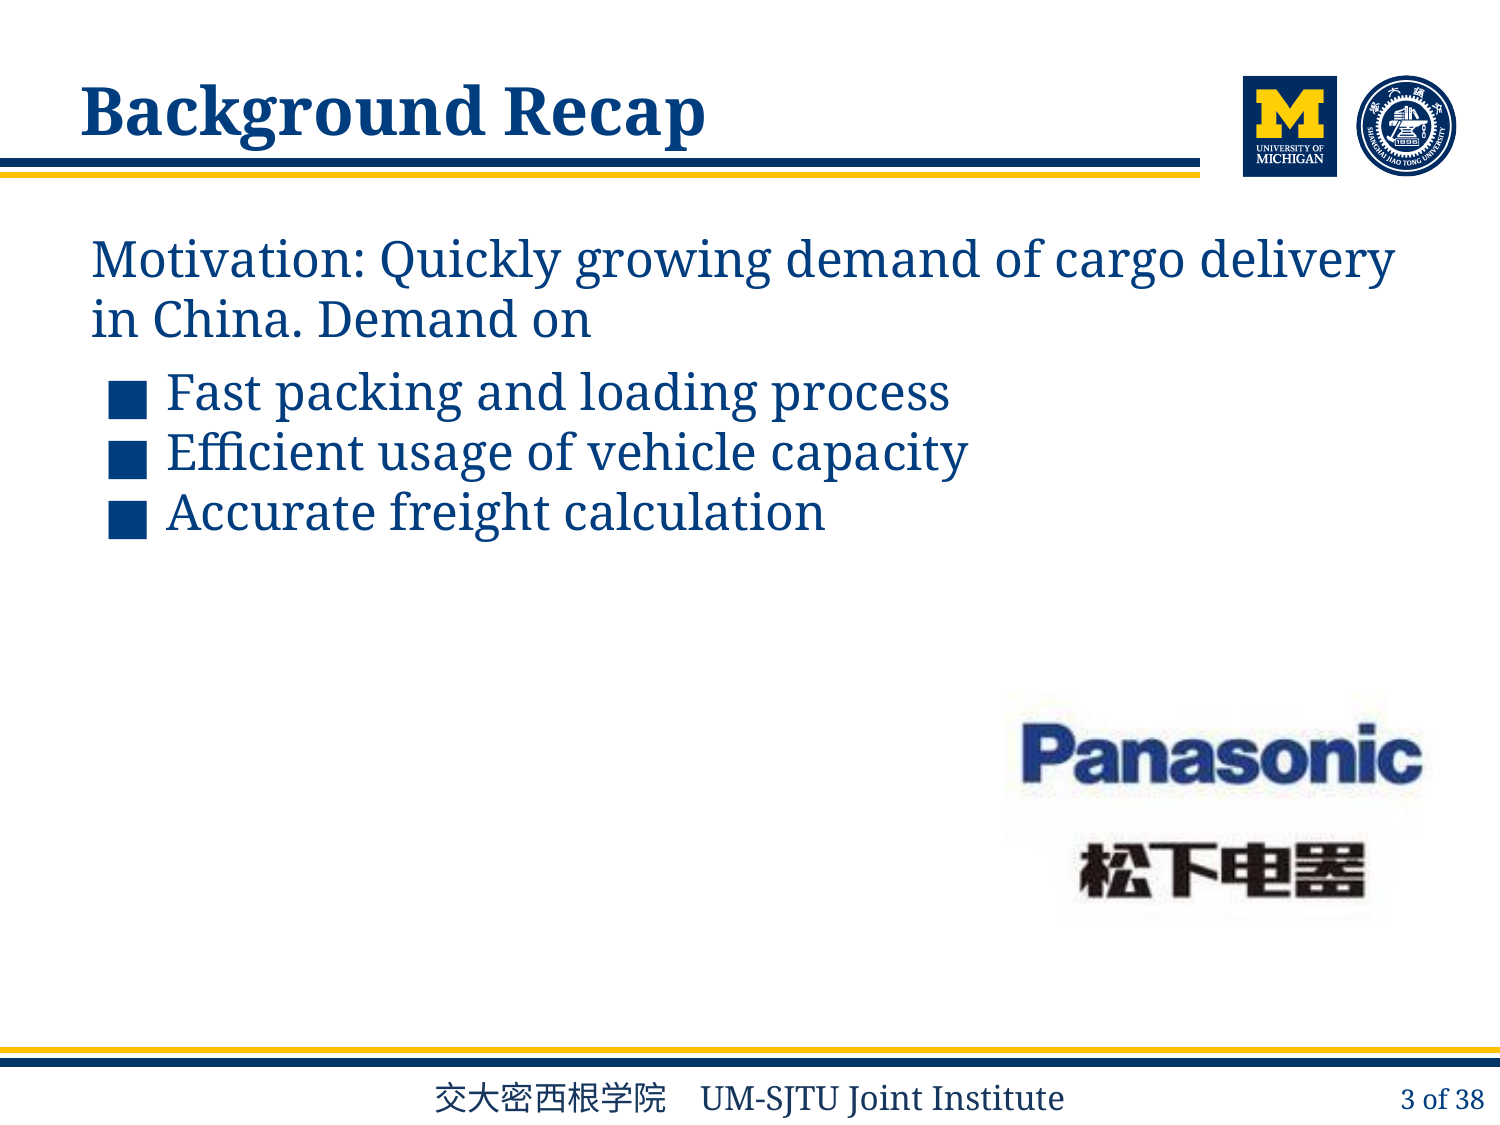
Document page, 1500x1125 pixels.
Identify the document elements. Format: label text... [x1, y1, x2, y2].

picture [1004, 589, 1440, 1026]
title Background Recap [64, 56, 1247, 161]
slide_number ‹#› of 38 [1363, 1074, 1500, 1125]
picture [1228, 68, 1463, 182]
list Motivation: Quickly growing demand of cargo delivery in China. Demand on Fast packing and loading process Efficient usage of vehicle capacity Accurate freight calculation [76, 219, 1427, 1025]
